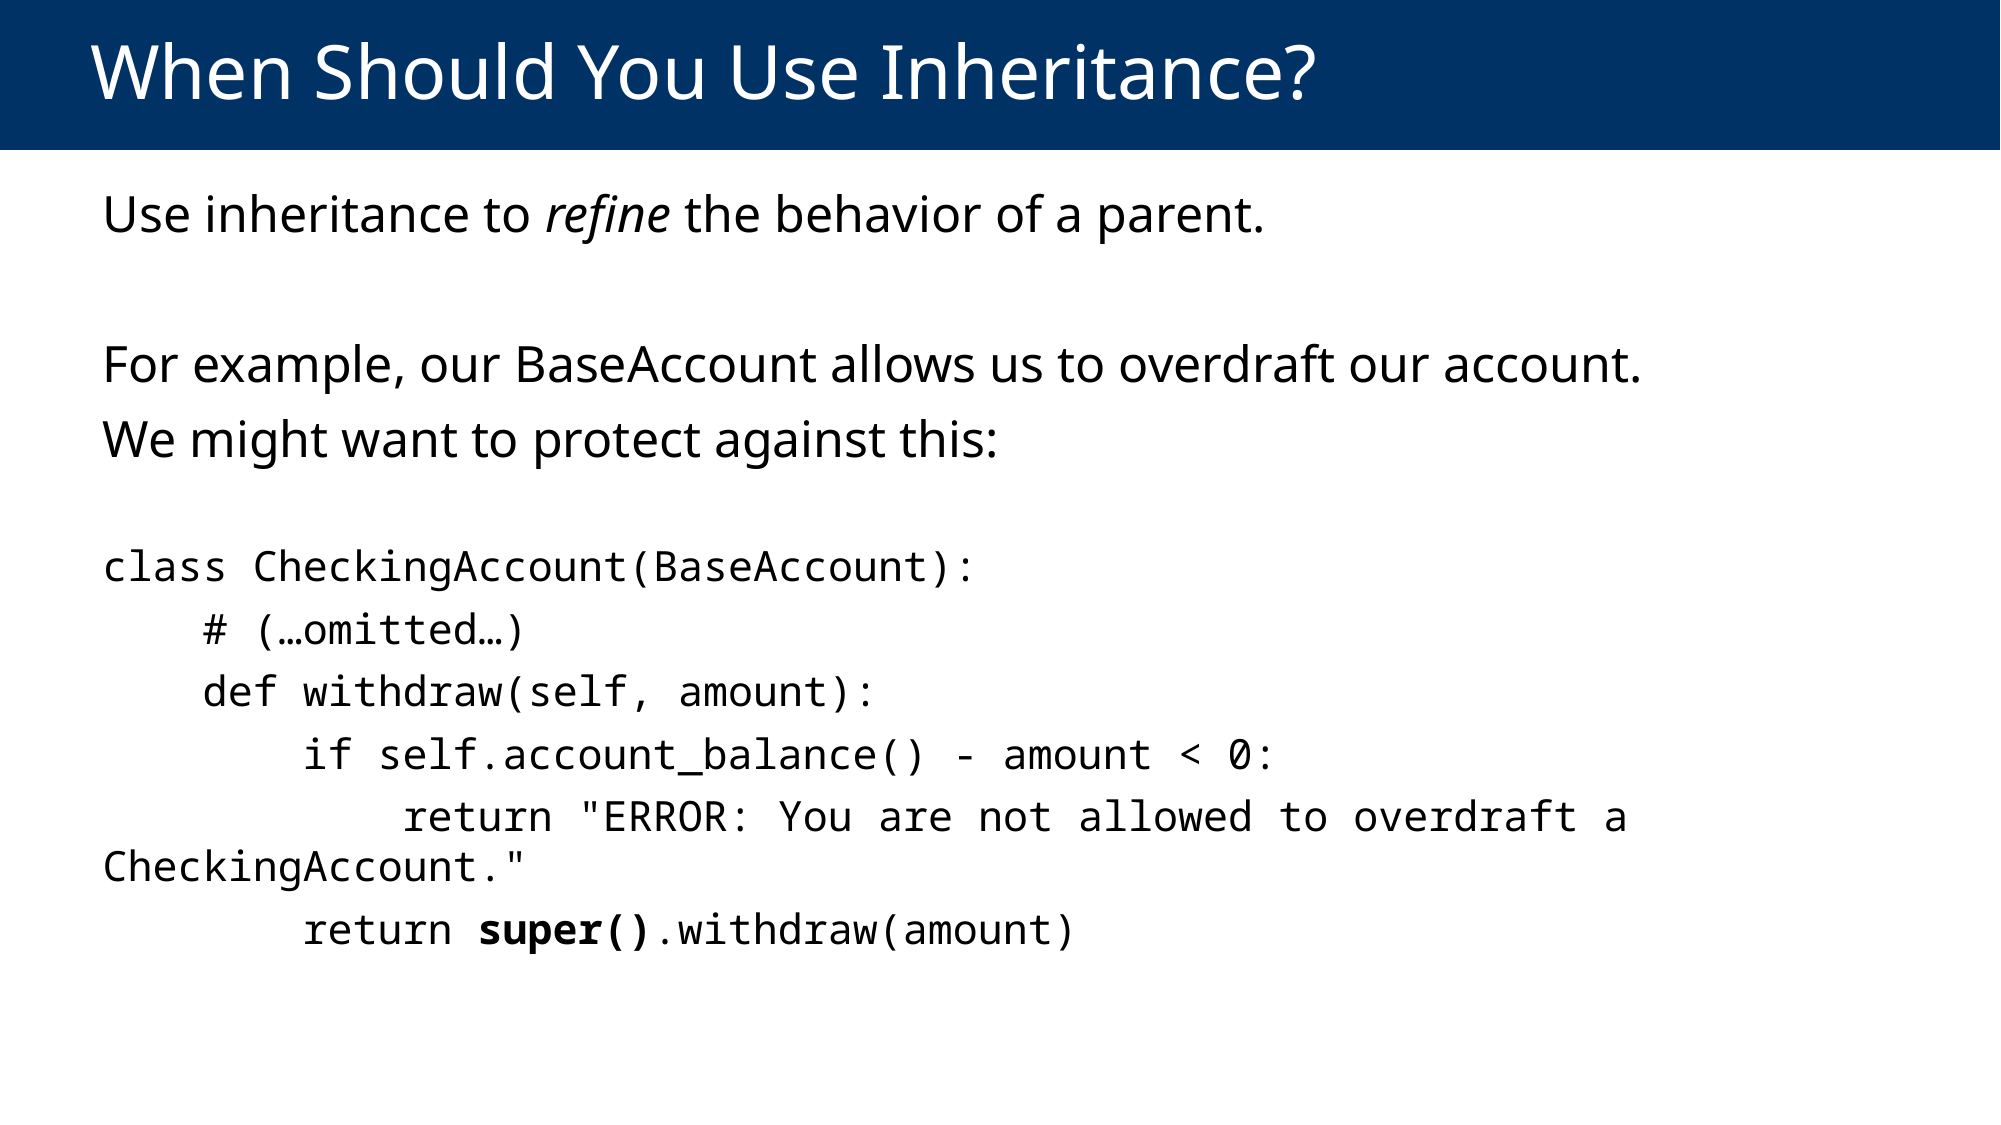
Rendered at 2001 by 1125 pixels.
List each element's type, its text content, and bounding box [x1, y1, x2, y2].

title When Should You Use Inheritance? [0, 0, 2000, 152]
list Use inheritance to refine the behavior of a parent. For example, our BaseAccount allows us to overdraft our account. We might want to protect against this: class CheckingAccount(BaseAccount): # (…omitted…) def withdraw(self, amount): if self.account_balance() - amount < 0: return "ERROR: You are not allowed to overdraft a CheckingAccount." return super().withdraw(amount) [87, 174, 1928, 1038]
